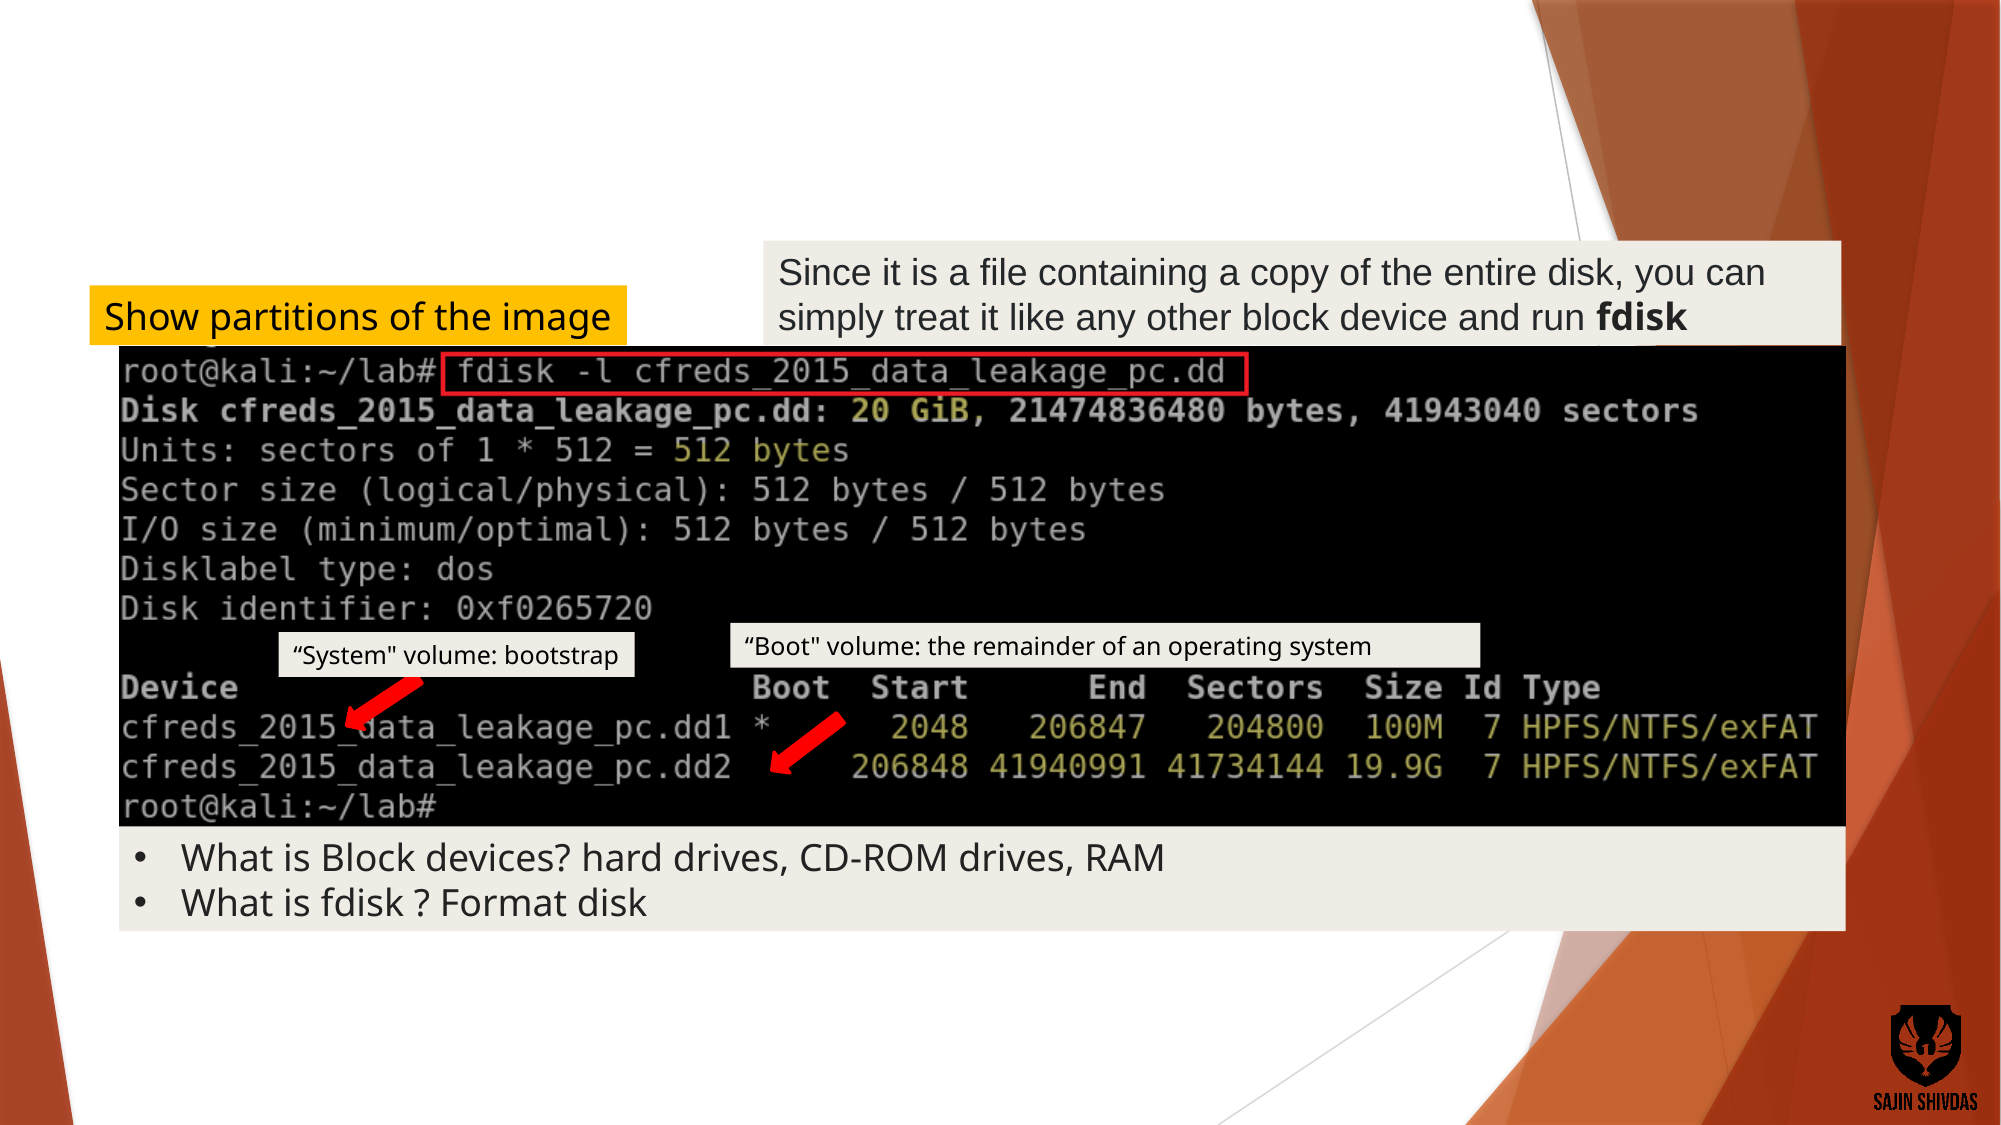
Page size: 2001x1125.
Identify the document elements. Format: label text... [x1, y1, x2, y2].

text_box Since it is a file containing a copy of the entire disk, you can simply treat it like any other block device and run fdisk [763, 240, 1842, 344]
text_box What is Block devices? hard drives, CD-ROM drives, RAM What is fdisk ? Format disk [119, 838, 1846, 932]
picture [1862, 994, 1992, 1124]
text_box Show partitions of the image [89, 285, 627, 346]
picture [118, 346, 1847, 827]
